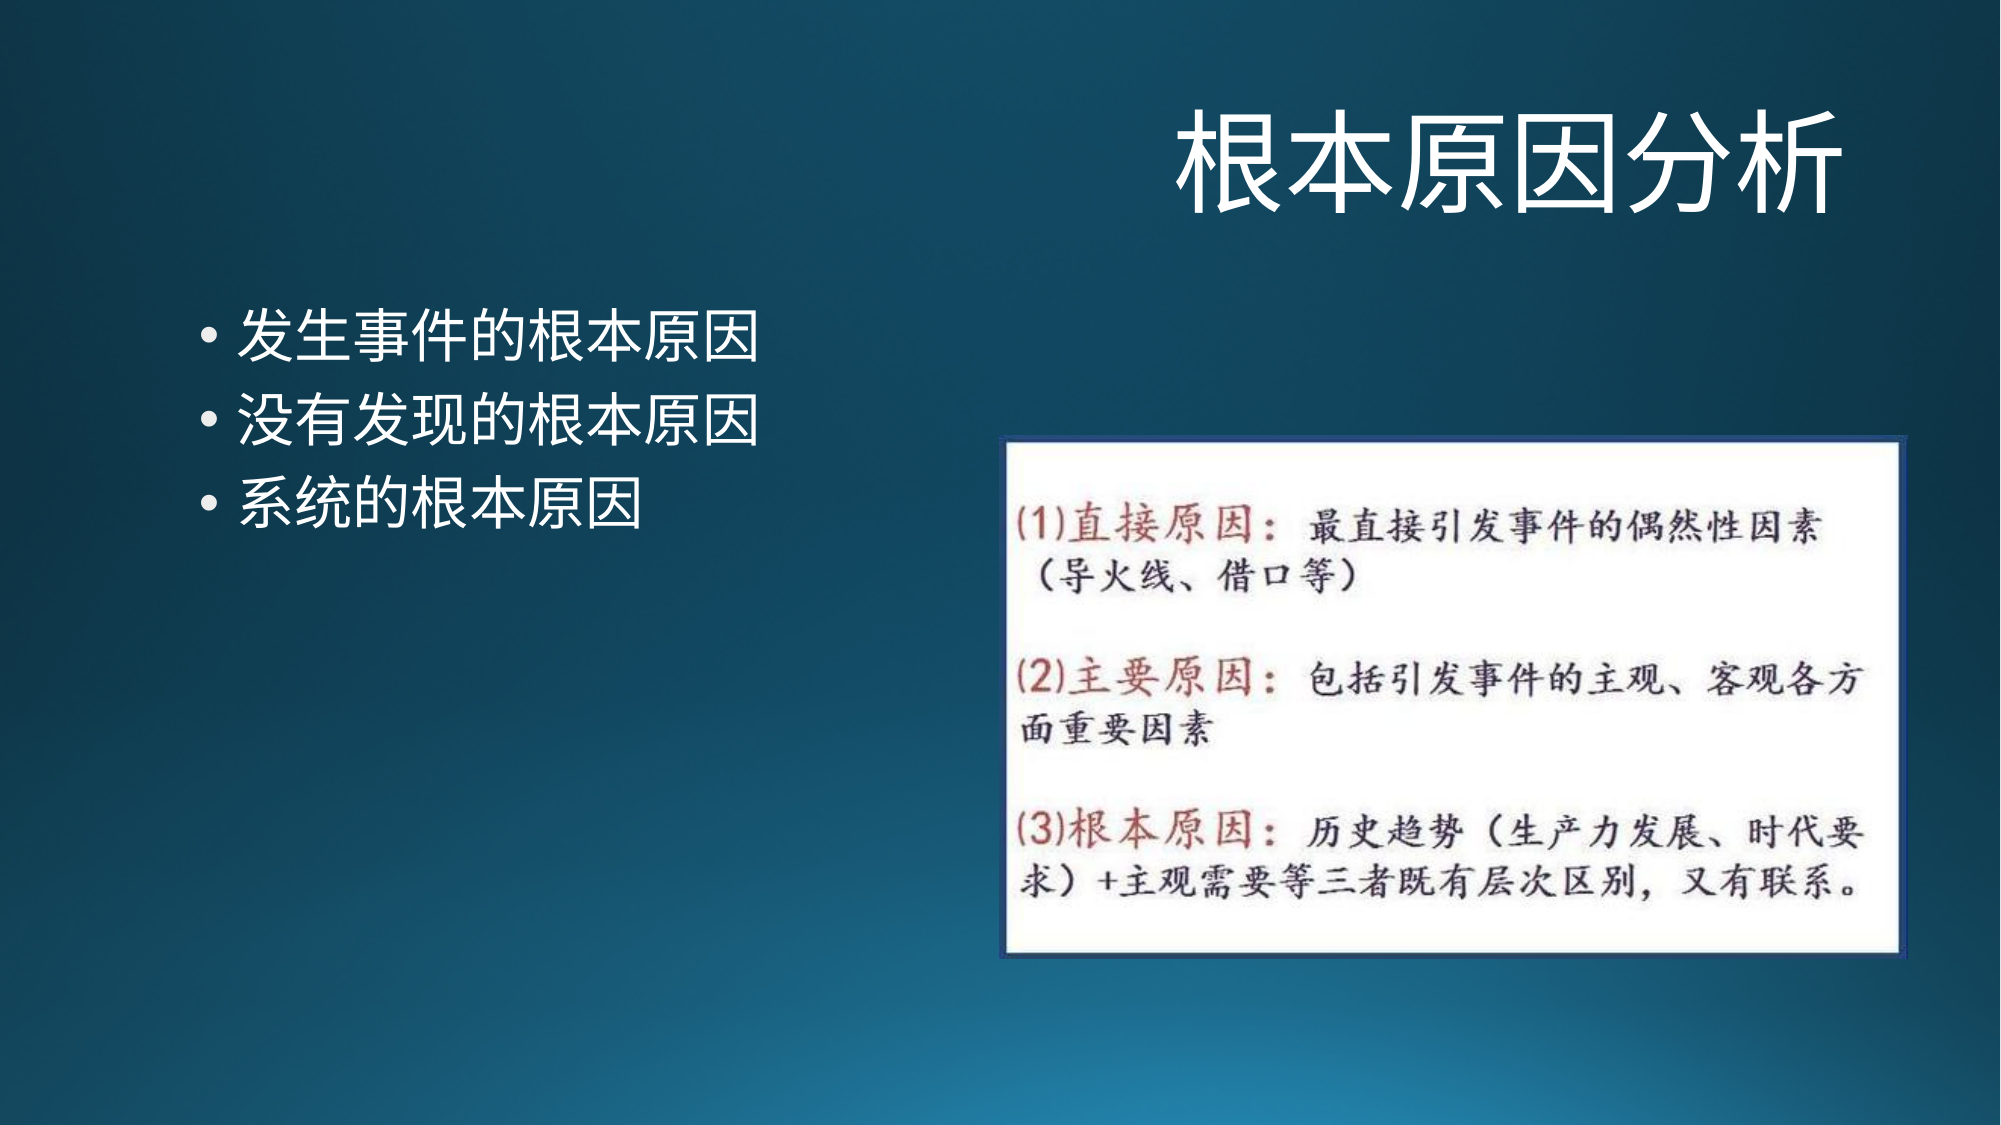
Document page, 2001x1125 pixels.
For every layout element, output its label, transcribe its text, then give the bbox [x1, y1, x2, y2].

picture [0, 0, 2001, 1125]
list 发生事件的根本原因 没有发现的根本原因 系统的根本原因 [183, 299, 1863, 1014]
title 根本原因分析 [137, 59, 1863, 278]
